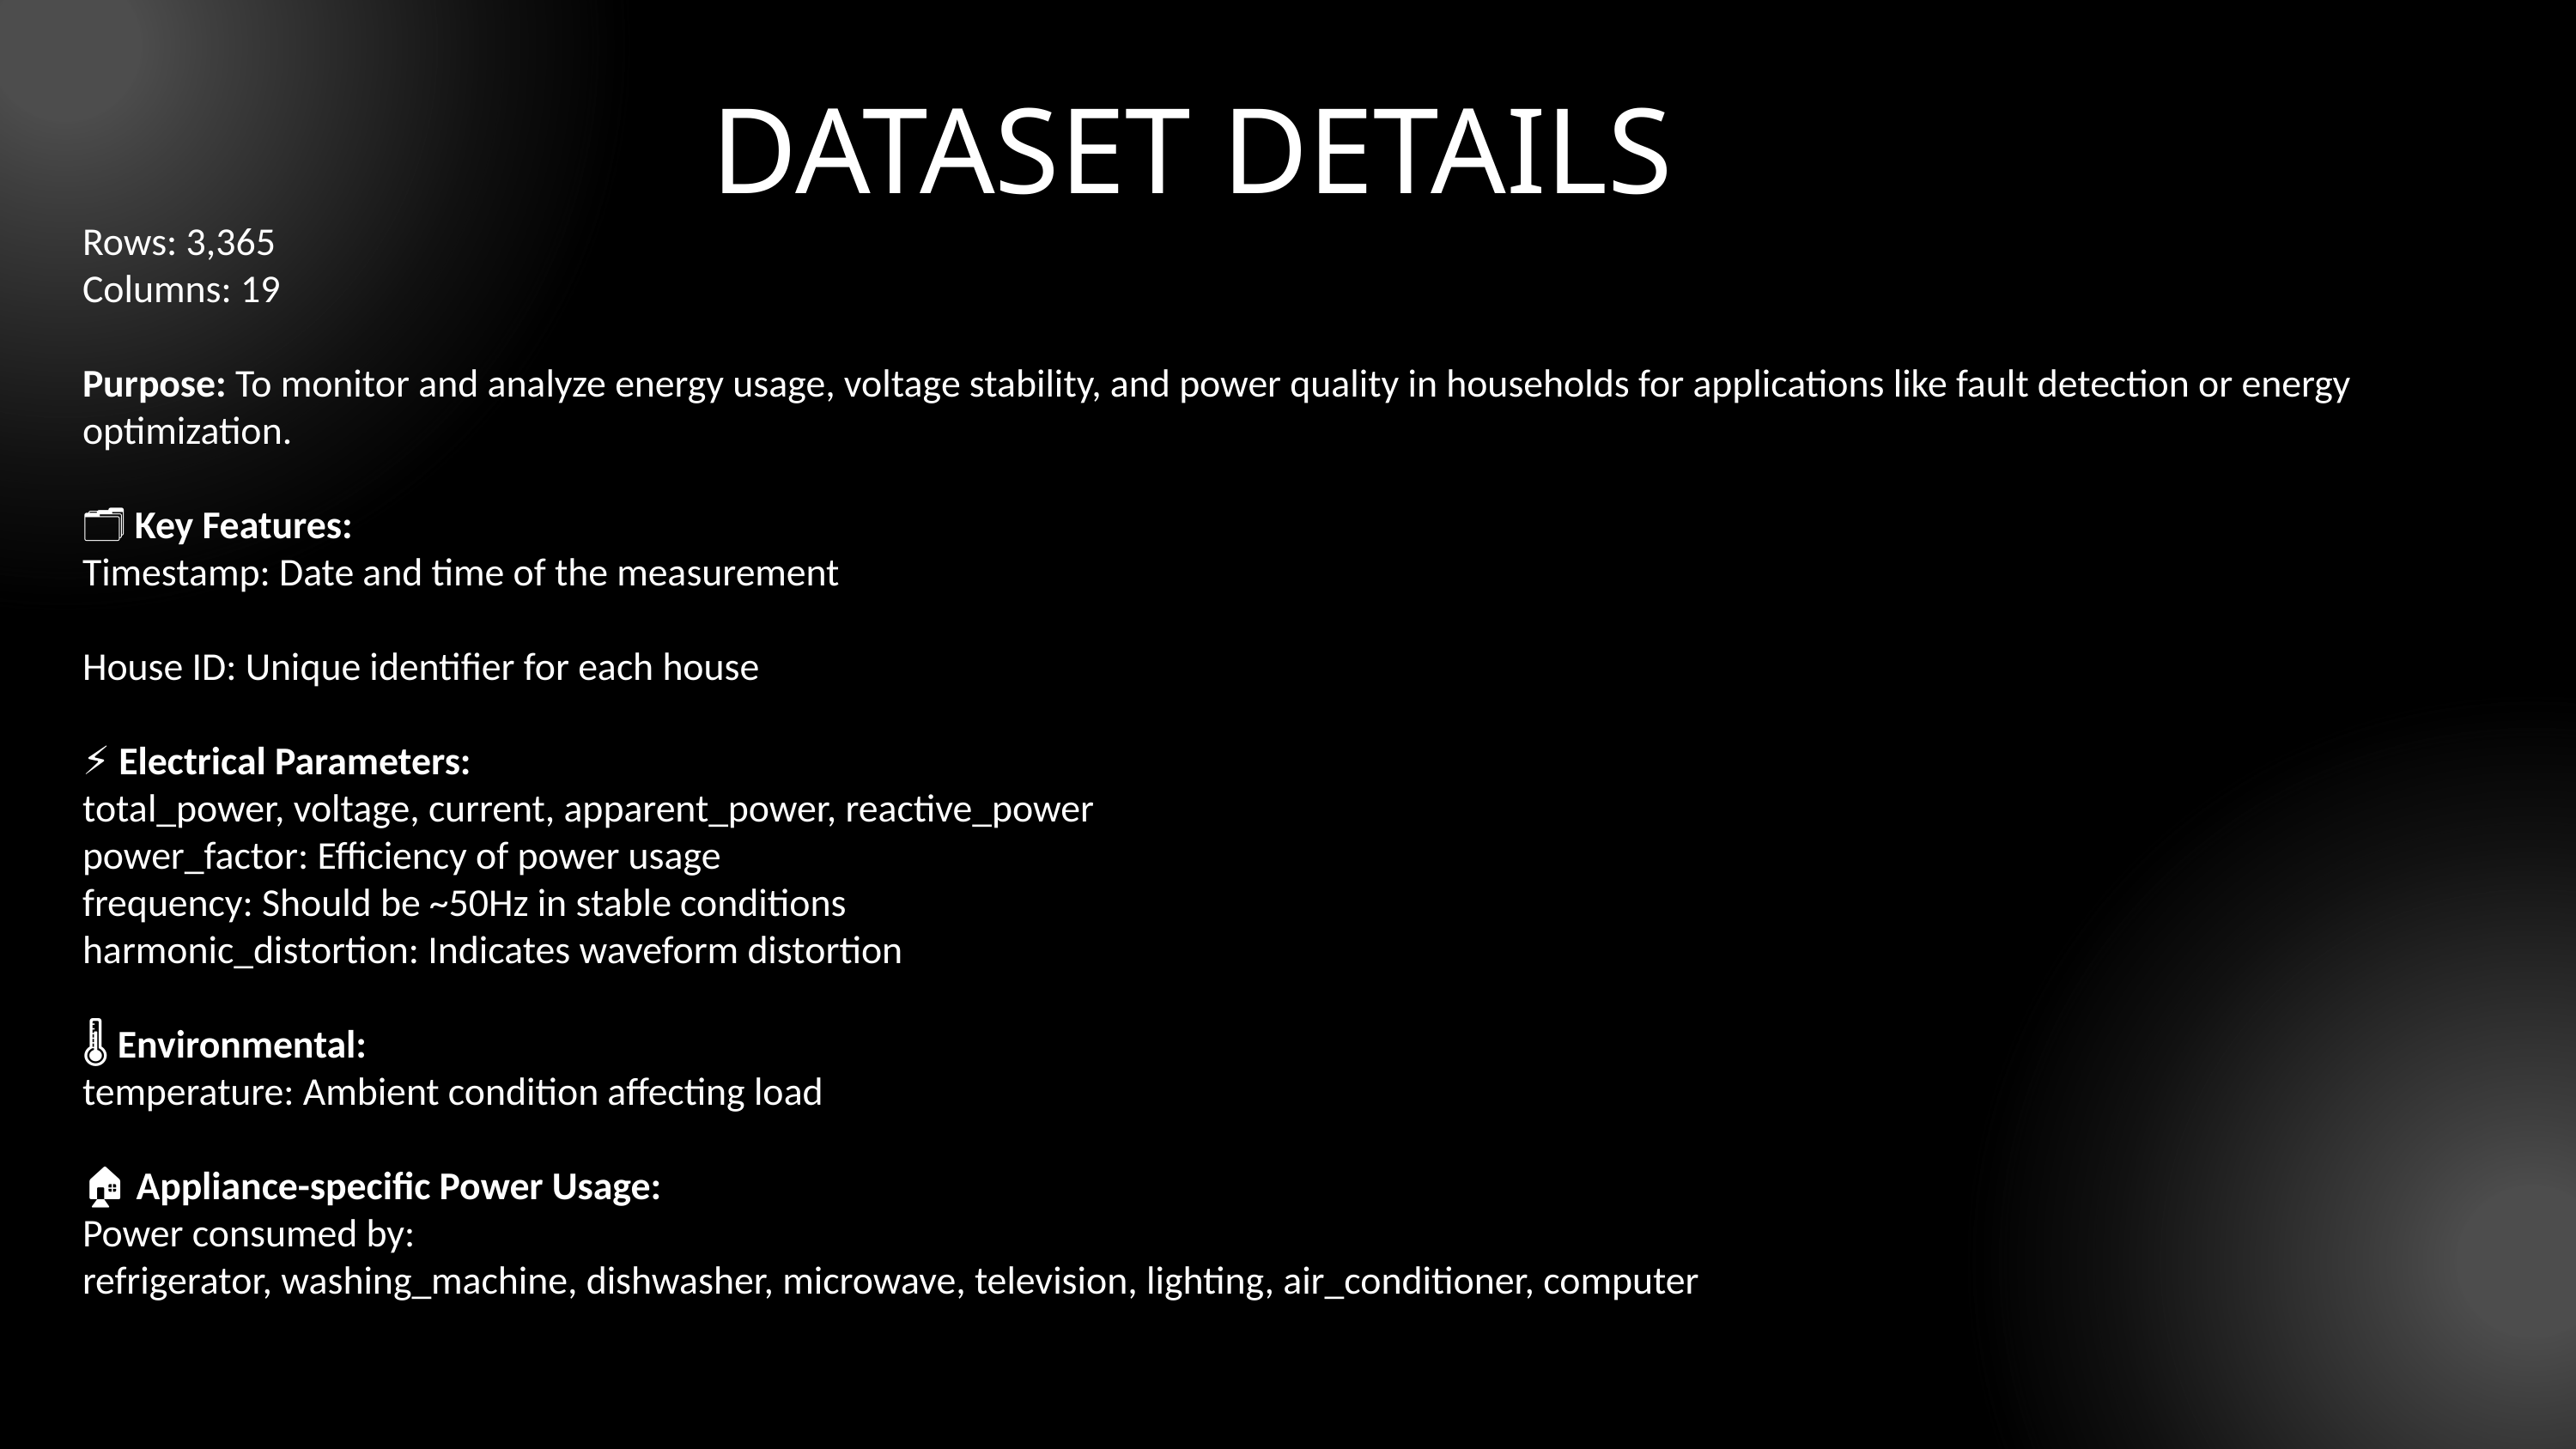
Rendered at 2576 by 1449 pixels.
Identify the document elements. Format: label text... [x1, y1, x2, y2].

text_box [1960, 689, 2576, 1449]
text_box Rows: 3,365 Columns: 19 Purpose: To monitor and analyze energy usage, voltage stability, and power quality in households for applications like fault detection or energy optimization. 🗂️ Key Features: Timestamp: Date and time of the measurement House ID: Unique identifier for each house ⚡ Electrical Parameters: total_power, voltage, current, apparent_power, reactive_power power_factor: Efficiency of power usage frequency: Should be ~50Hz in stable conditions harmonic_distortion: Indicates waveform distortion 🌡️ Environmental: temperature: Ambient condition affecting load 🏠 Appliance-specific Power Usage: Power consumed by: refrigerator, washing_machine, dishwasher, microwave, television, lighting, air_conditioner, computer [70, 209, 2401, 1309]
text_box DATASET DETAILS [289, 27, 2095, 223]
text_box [0, 0, 638, 618]
